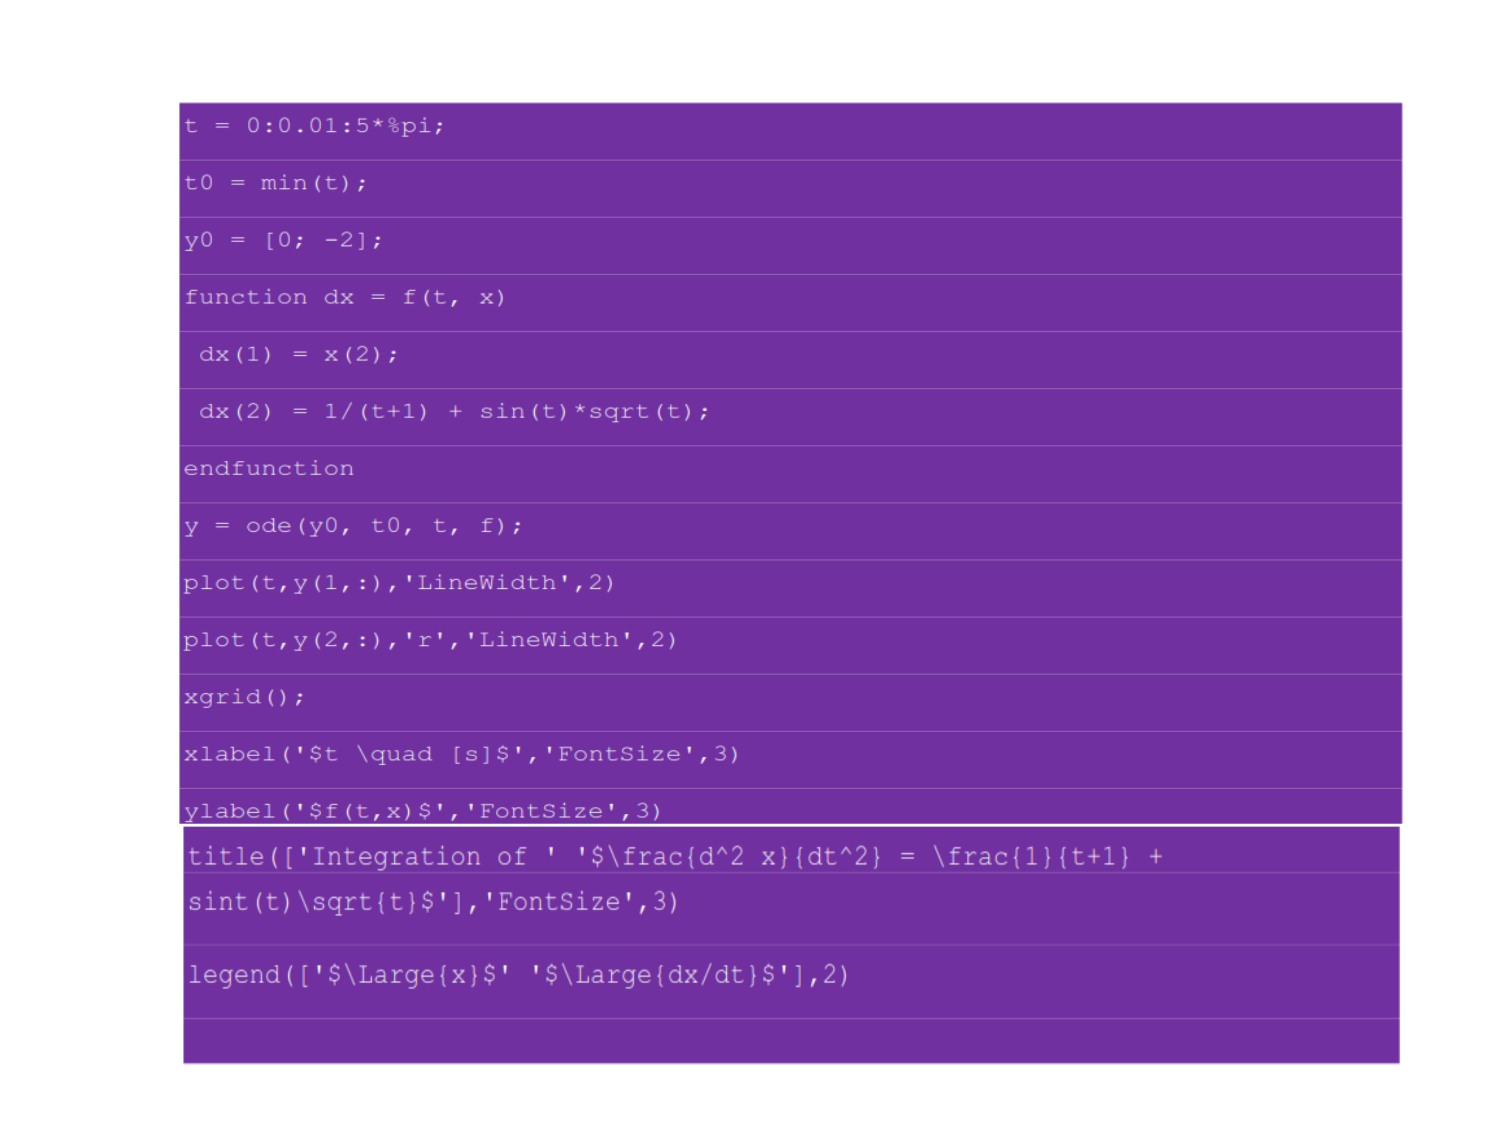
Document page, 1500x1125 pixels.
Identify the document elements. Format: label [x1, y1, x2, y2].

picture [112, 74, 1500, 1088]
